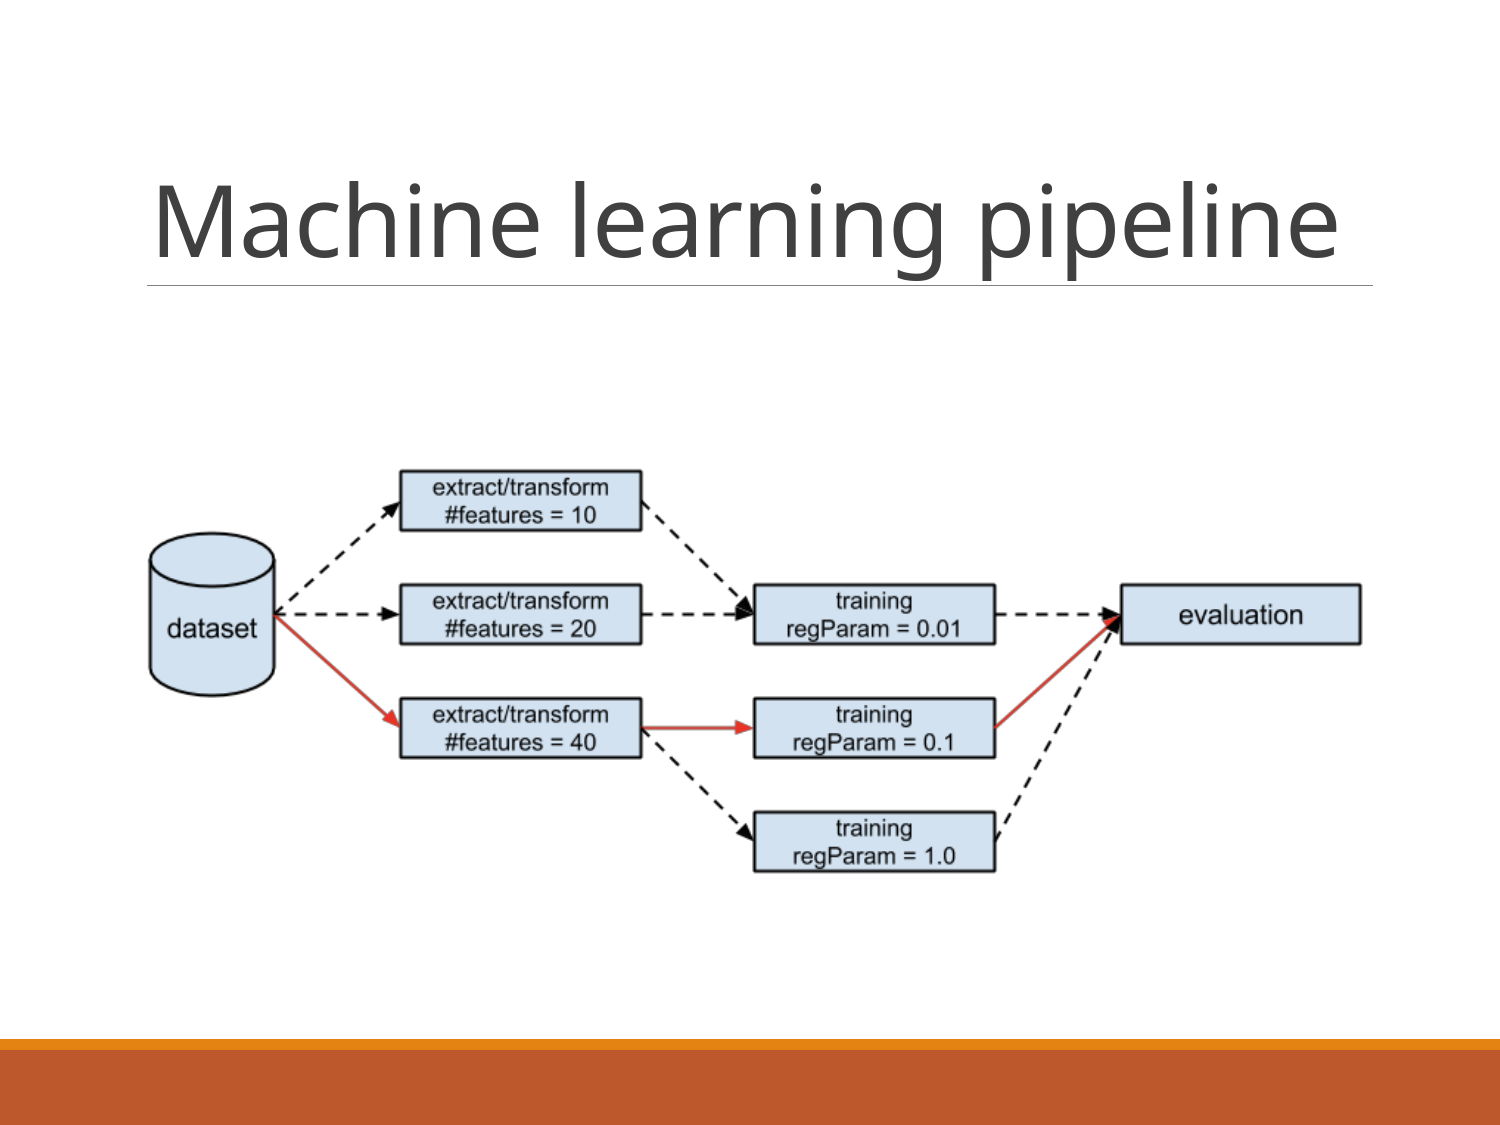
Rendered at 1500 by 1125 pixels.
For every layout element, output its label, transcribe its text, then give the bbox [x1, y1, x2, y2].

title Machine learning pipeline [135, 47, 1373, 285]
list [134, 456, 1373, 882]
